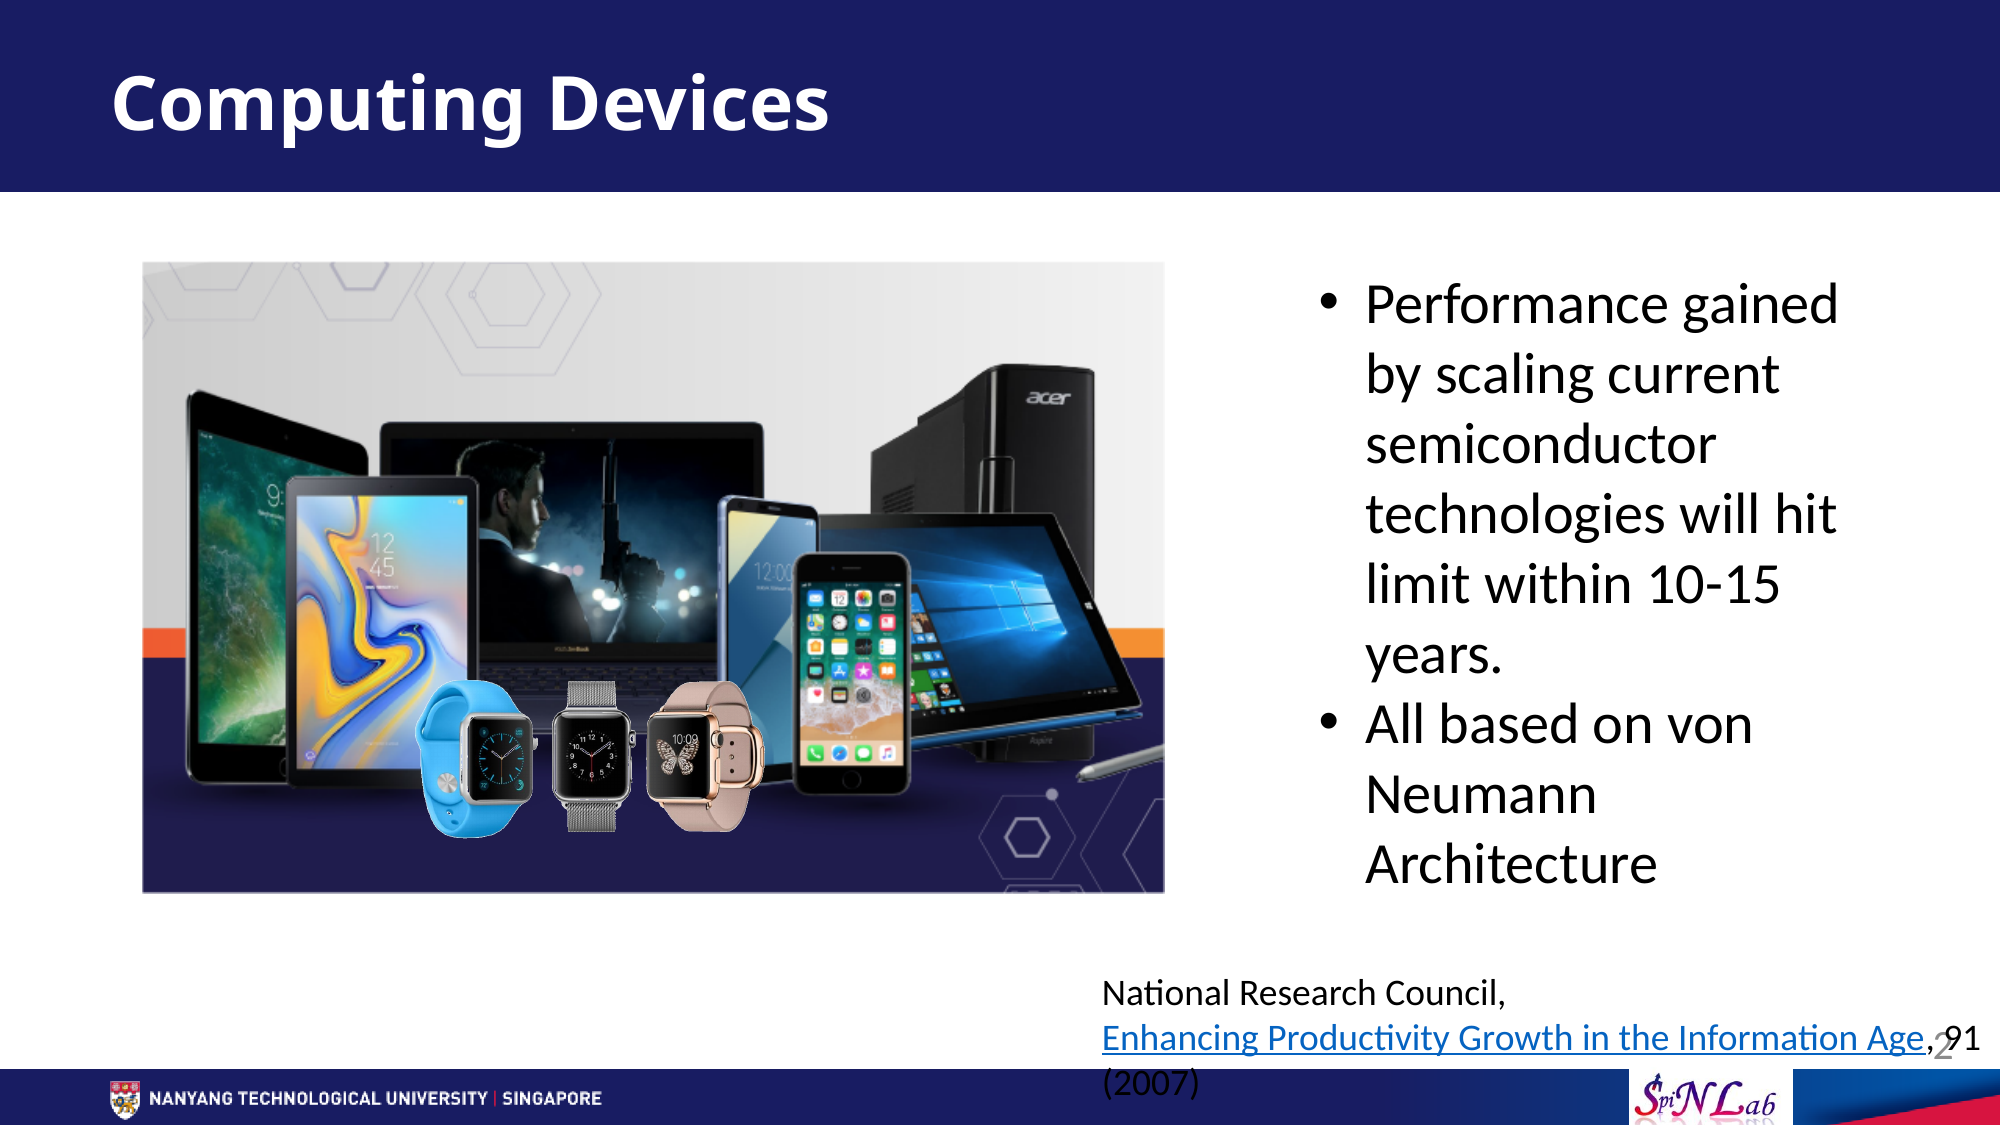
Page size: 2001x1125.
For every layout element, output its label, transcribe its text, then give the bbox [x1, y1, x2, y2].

picture [0, 0, 2000, 192]
text_box National Research Council, Enhancing Productivity Growth in the Information Age, 91 (2007) [1087, 960, 2000, 1066]
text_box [0, 1066, 2000, 1125]
text_box Performance gained by scaling current semiconductor technologies will hit limit within 10-15 years. All based on von Neumann Architecture [1303, 258, 1918, 903]
picture [142, 261, 1165, 894]
